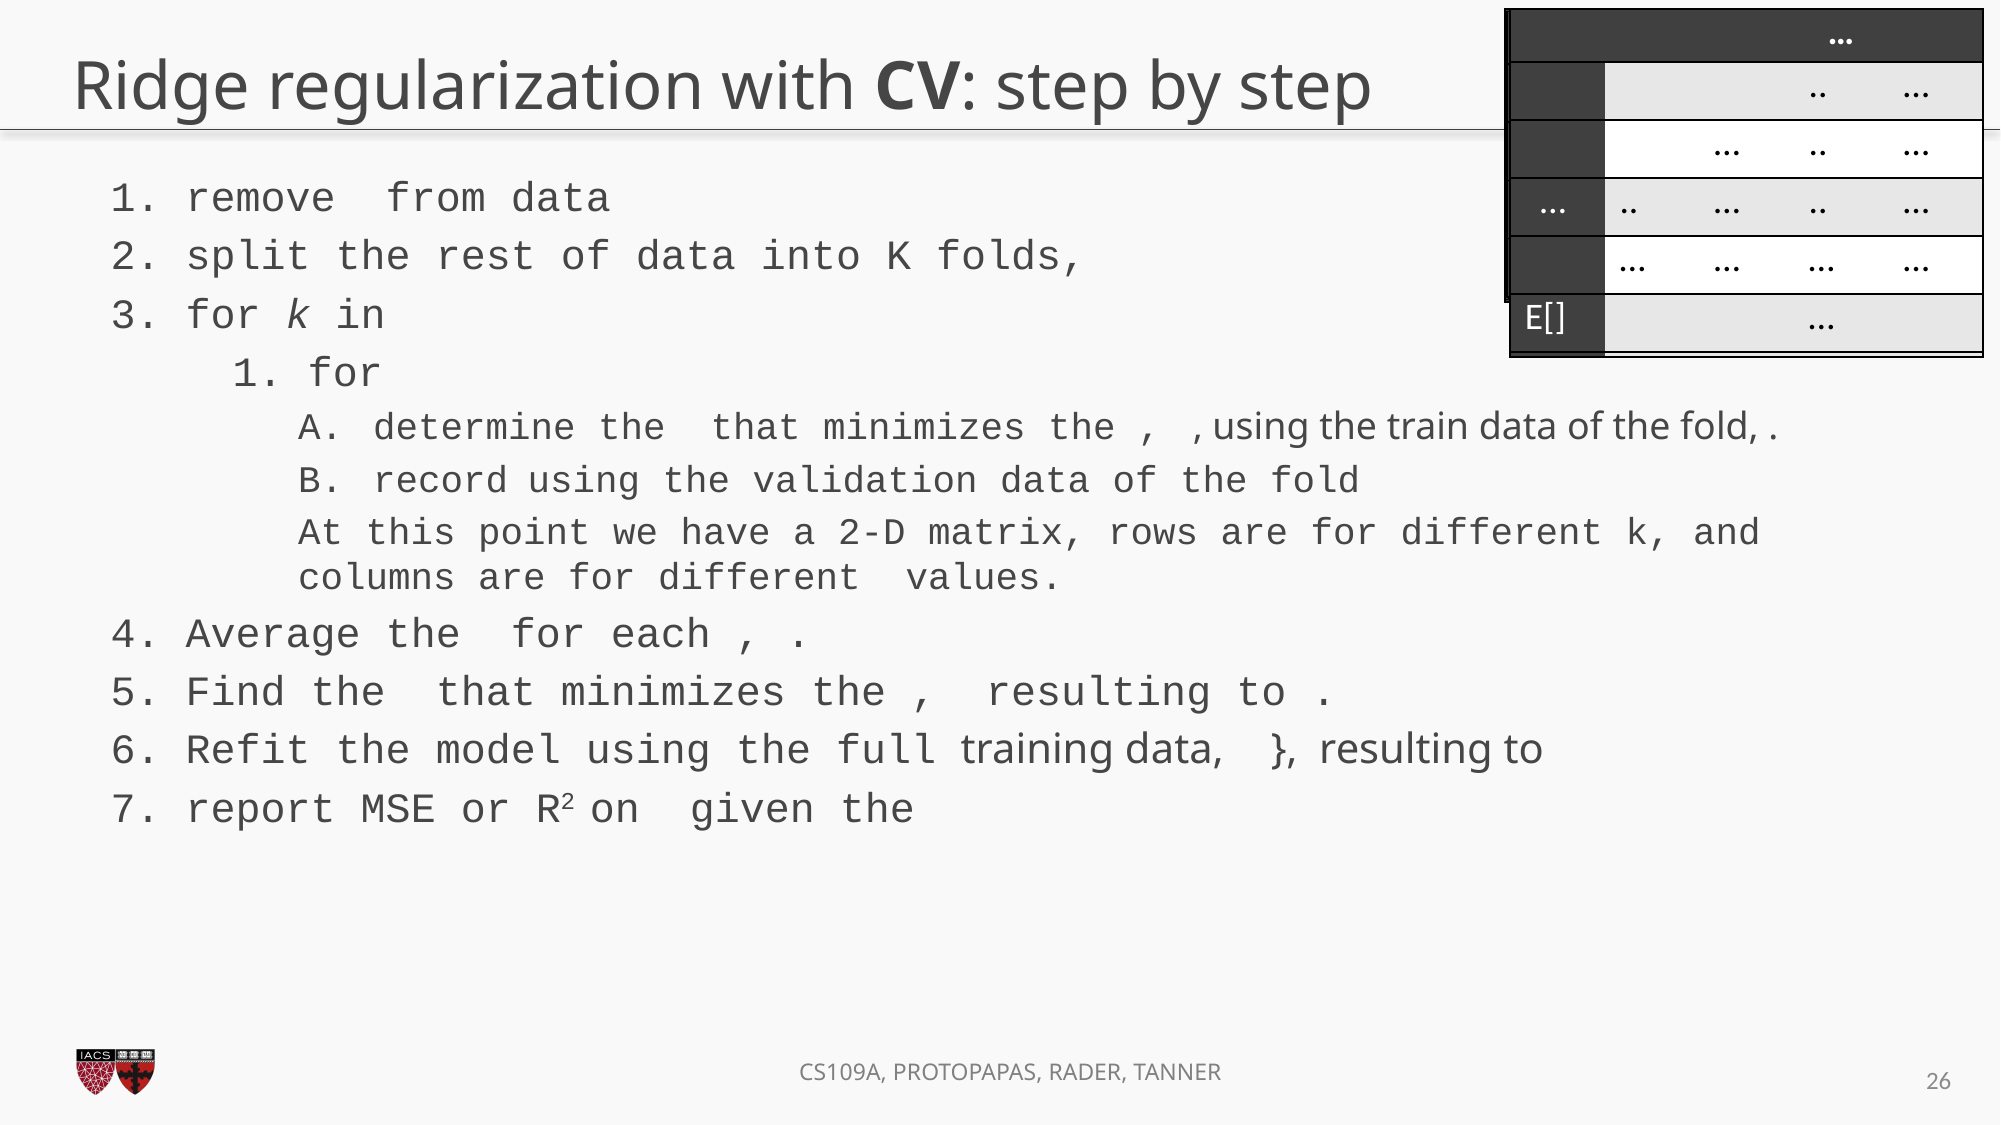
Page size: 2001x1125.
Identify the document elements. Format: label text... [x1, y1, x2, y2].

slide_number 26 [1500, 1050, 1967, 1110]
title Ridge regularization with CV: step by step [57, 35, 1504, 162]
picture [75, 1049, 155, 1095]
